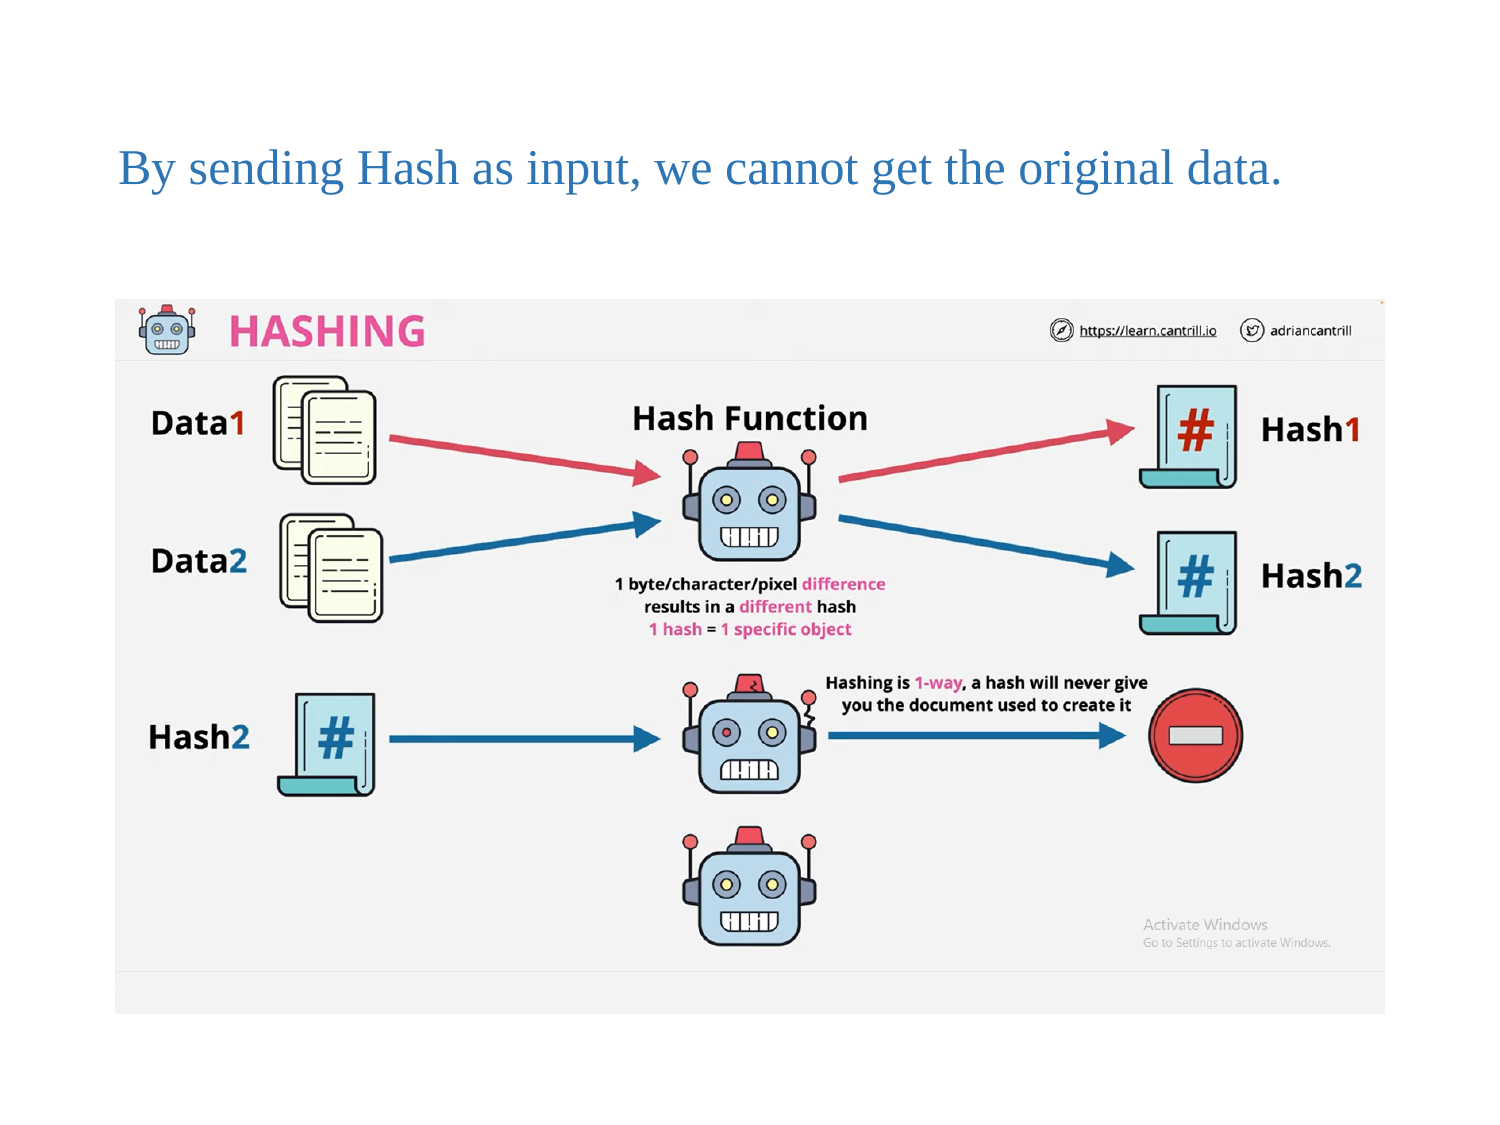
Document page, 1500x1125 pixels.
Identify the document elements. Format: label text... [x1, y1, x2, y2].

title By sending Hash as input, we cannot get the original data. [103, 59, 1397, 278]
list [115, 299, 1385, 1014]
